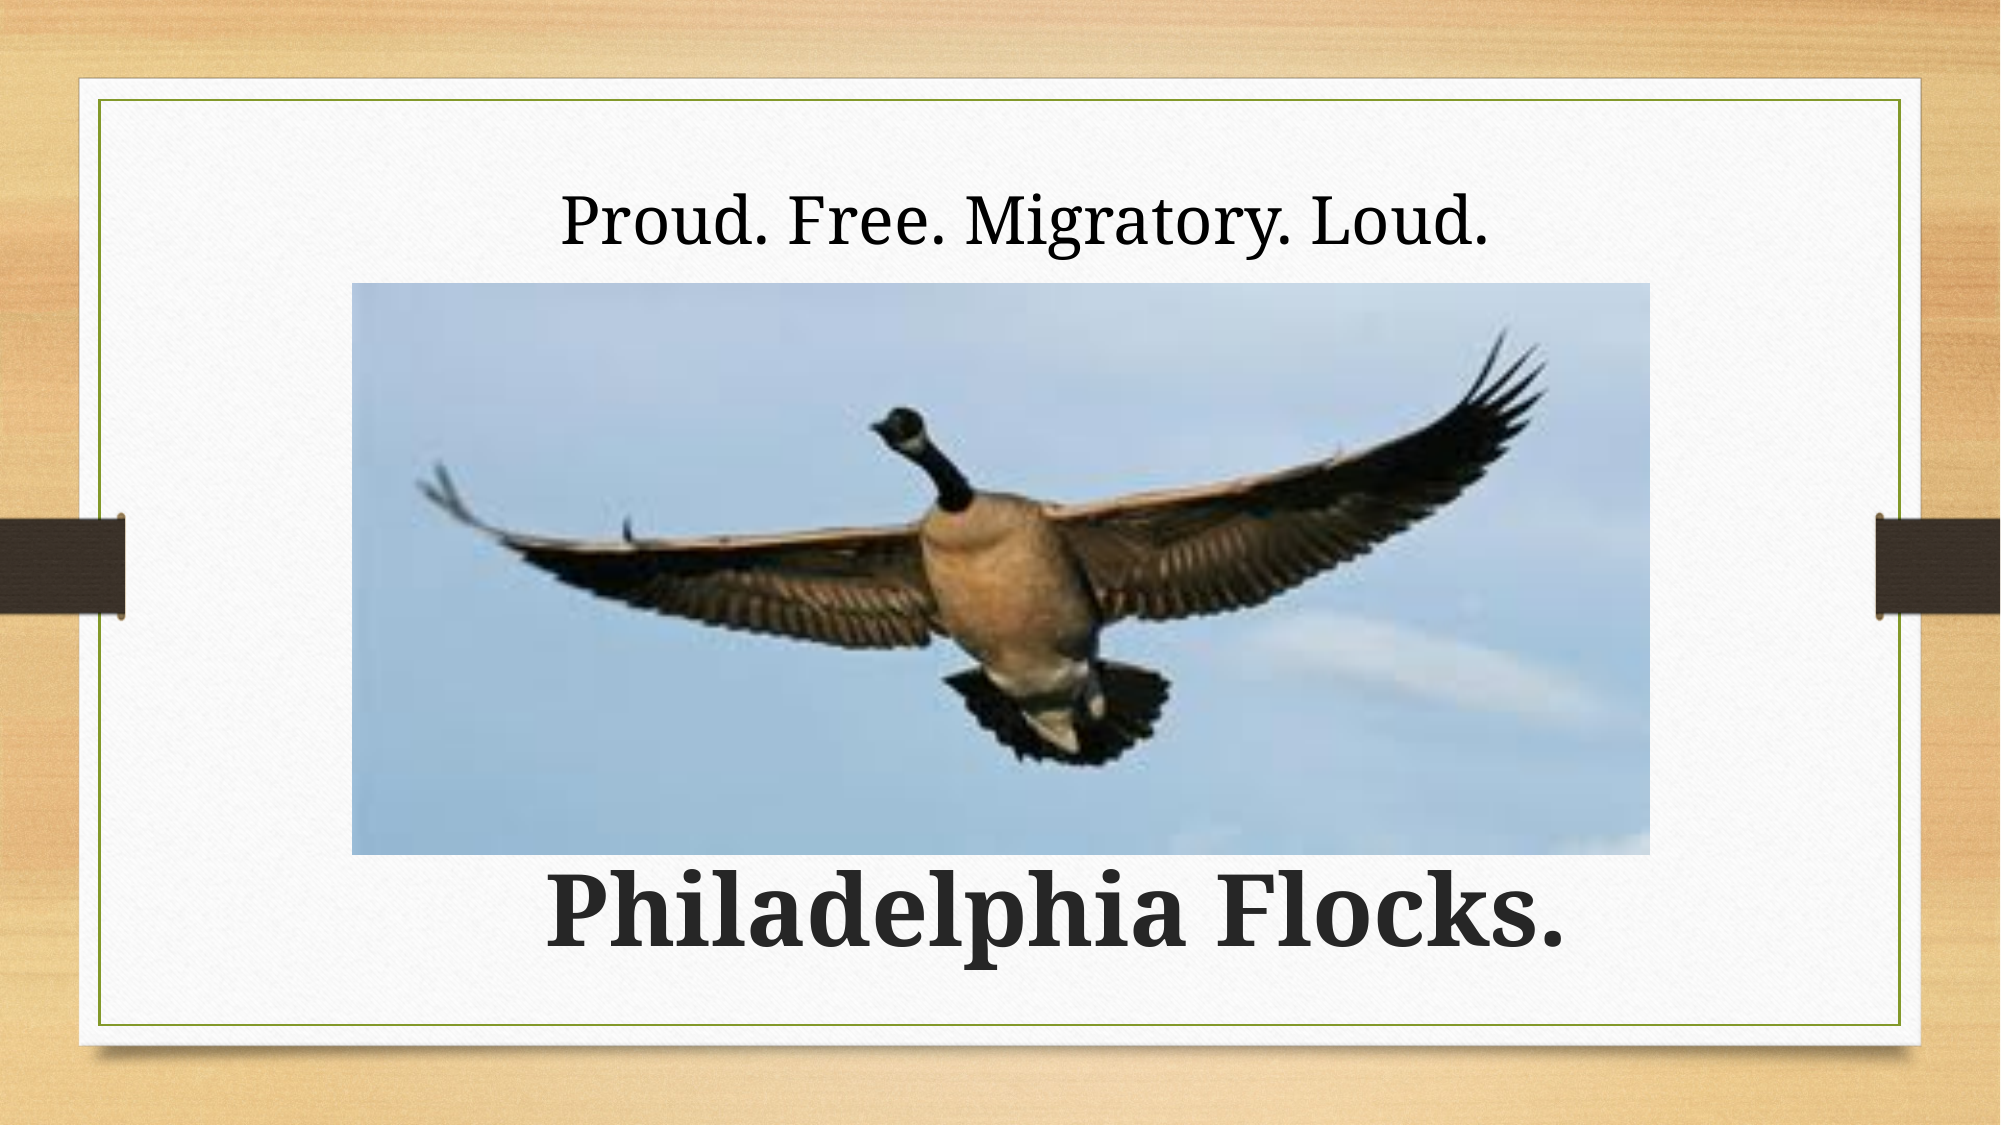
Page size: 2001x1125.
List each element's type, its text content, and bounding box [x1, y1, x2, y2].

picture [0, 0, 2001, 1125]
title Philadelphia Flocks. [28, 766, 2000, 1047]
text_box Proud. Free. Migratory. Loud. [402, 170, 1650, 265]
